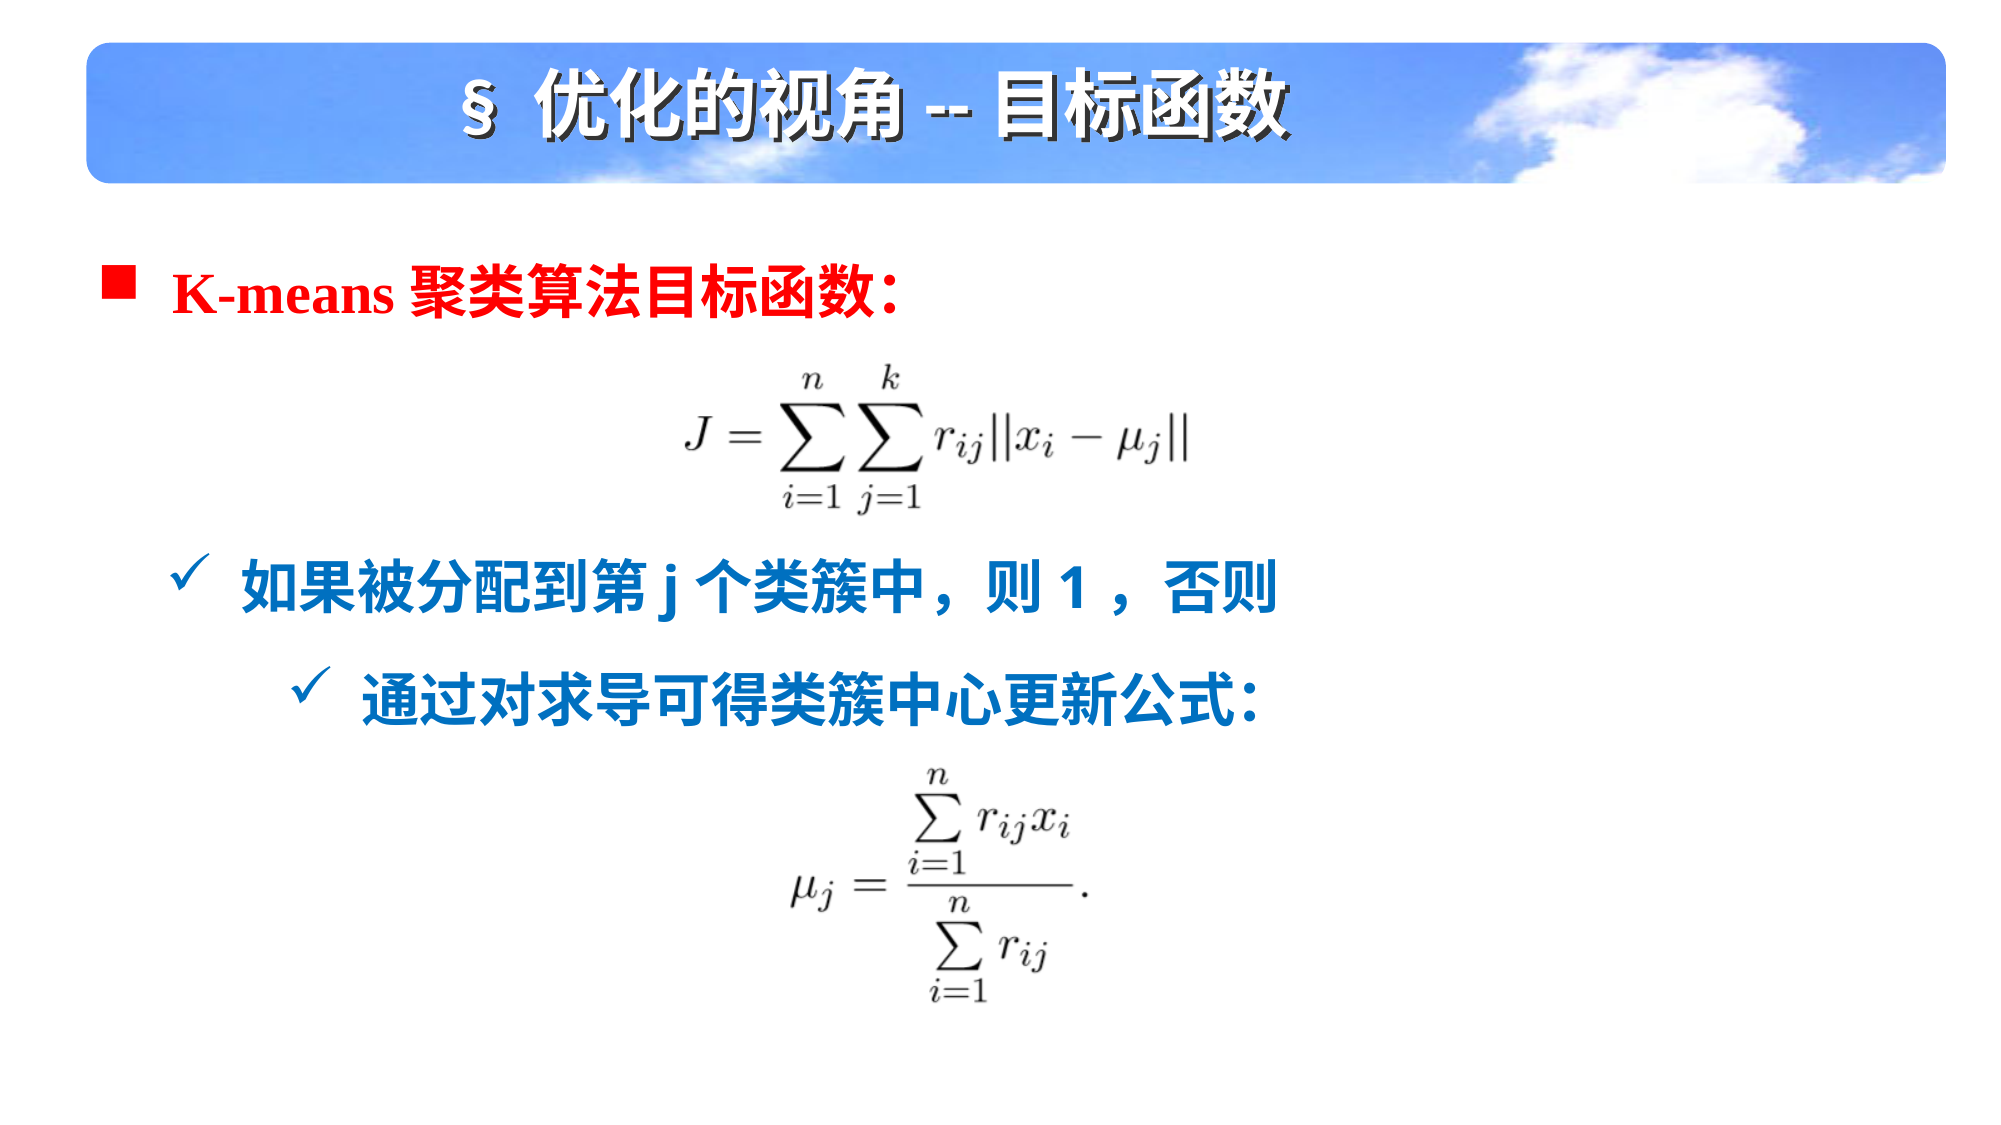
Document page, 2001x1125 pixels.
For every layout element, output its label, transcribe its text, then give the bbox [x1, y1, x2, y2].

picture [762, 754, 1113, 1026]
picture [86, 42, 1946, 184]
title § 优化的视角--目标函数 [444, 42, 1658, 161]
picture [649, 361, 1226, 522]
text_box K-means聚类算法目标函数： [82, 247, 949, 333]
